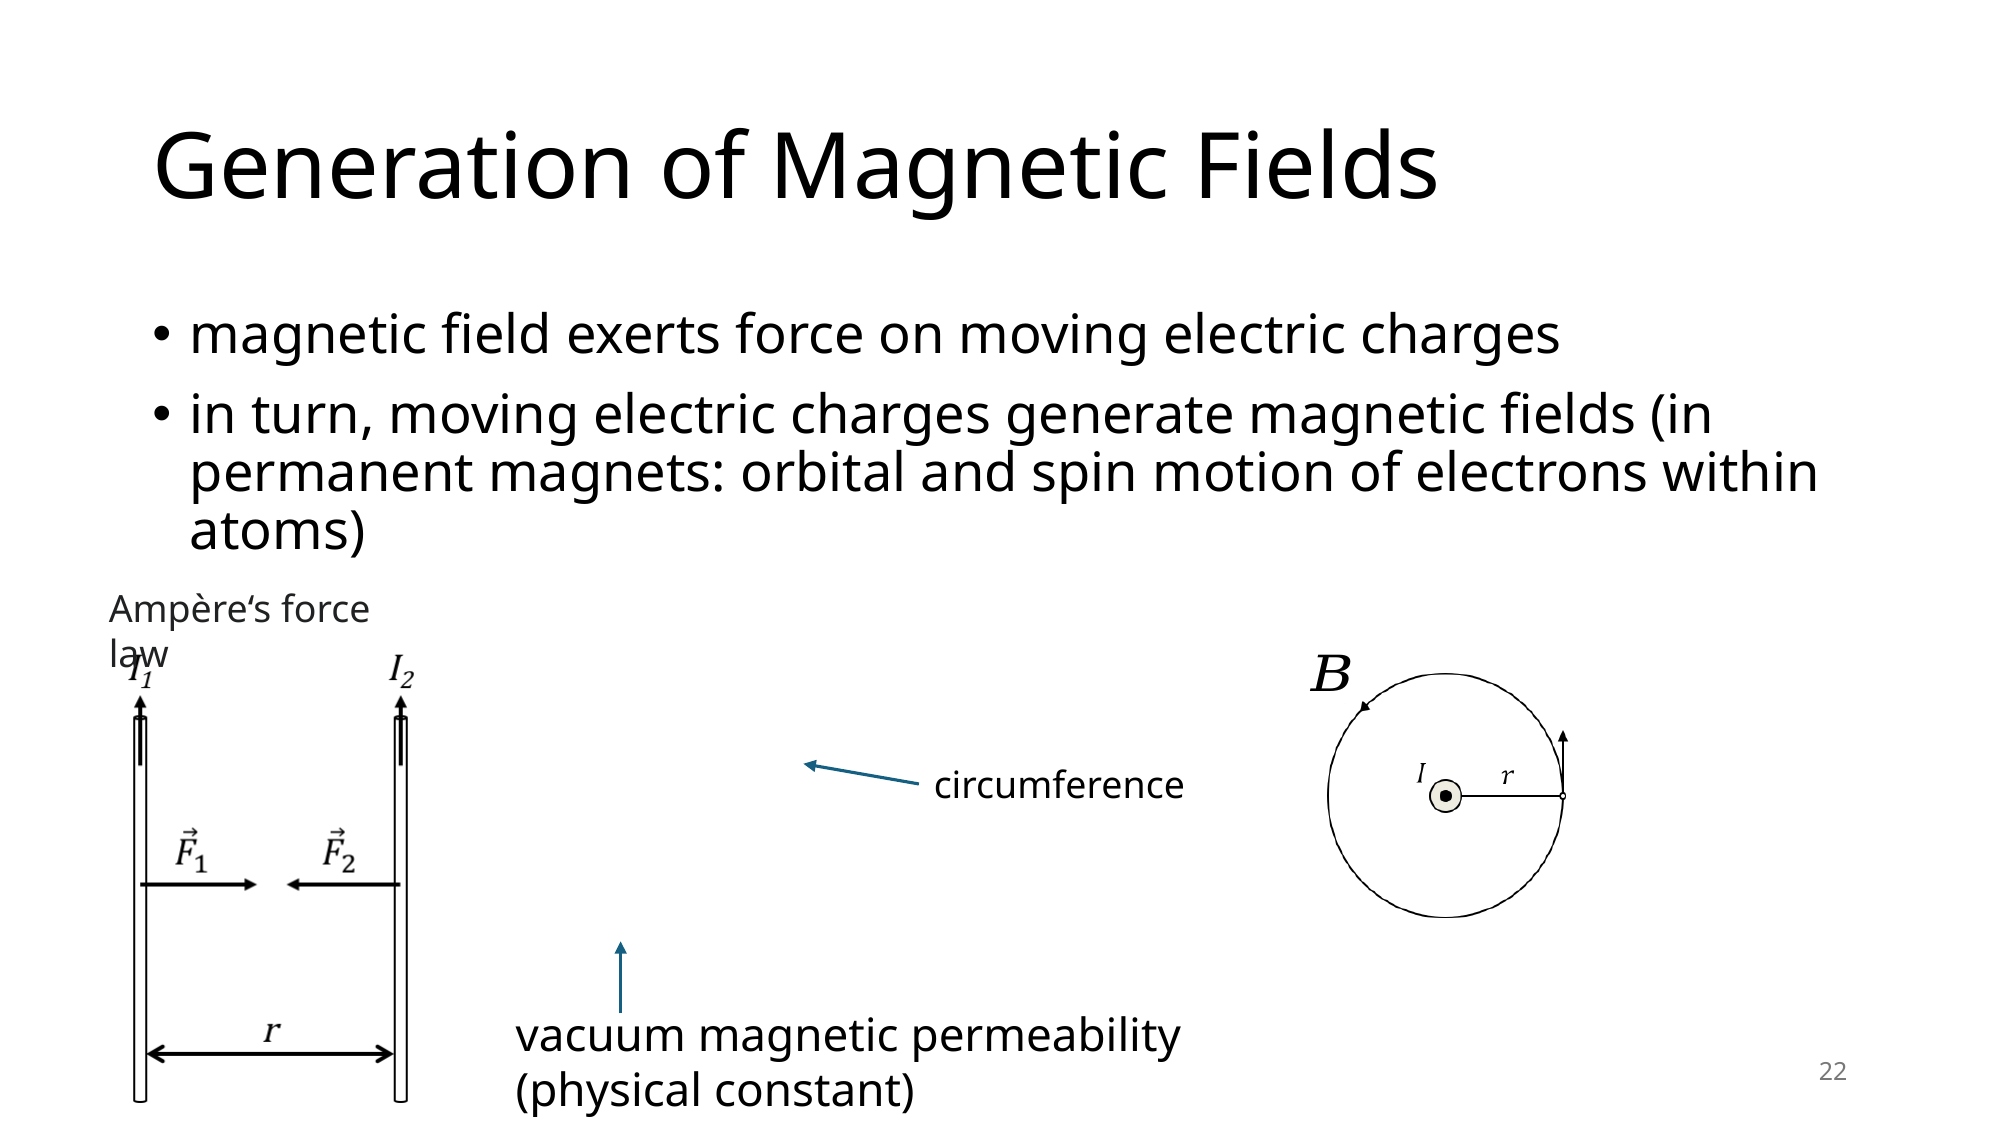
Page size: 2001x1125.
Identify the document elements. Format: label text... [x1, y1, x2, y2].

text_box vacuum magnetic permeability (physical constant) [500, 998, 1196, 1124]
slide_number 22 [1412, 1042, 1863, 1103]
title Generation of Magnetic Fields [137, 59, 1863, 278]
text_box circumference [918, 754, 1200, 814]
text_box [802, 763, 926, 785]
text_box Ampère‘s force law [93, 577, 448, 630]
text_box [1282, 647, 1638, 918]
picture [16, 630, 526, 1104]
